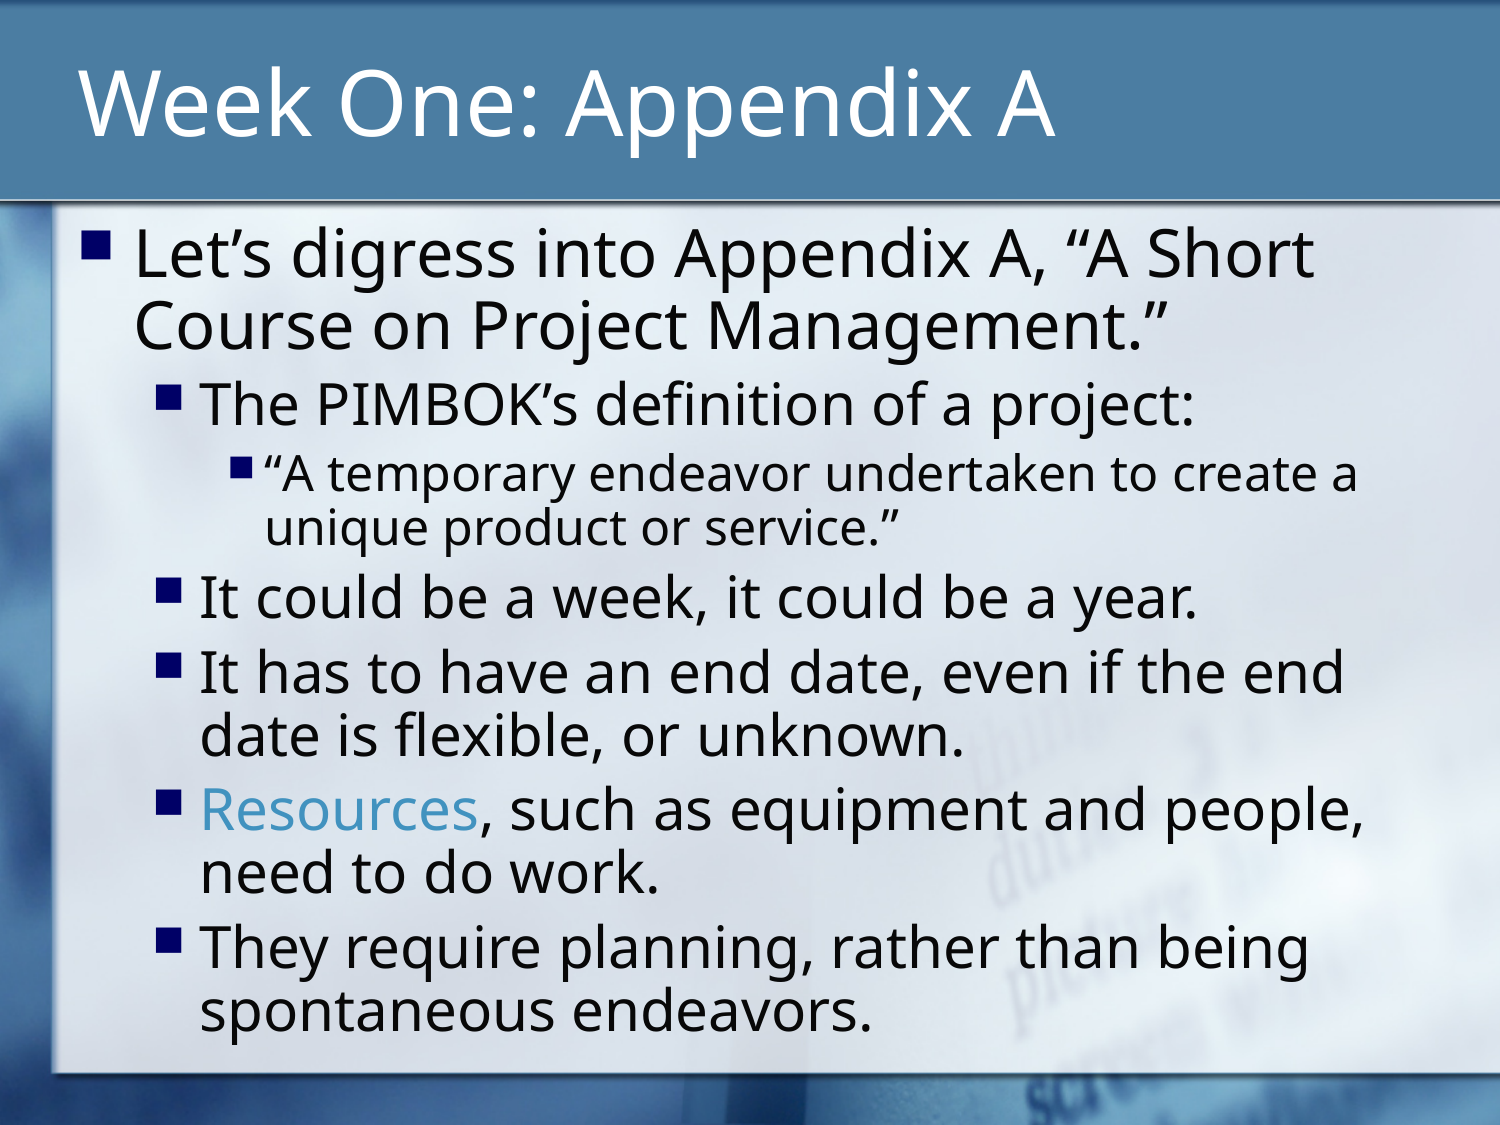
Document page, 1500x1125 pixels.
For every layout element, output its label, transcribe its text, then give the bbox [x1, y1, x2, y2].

title Week One: Appendix A [62, 12, 1461, 188]
list Let’s digress into Appendix A, “A Short Course on Project Management.” The PIMBOK’s definition of a project: “A temporary endeavor undertaken to create a unique product or service.” It could be a week, it could be a year. It has to have an end date, even if the end date is flexible, or unknown. Resources, such as equipment and people, need to do work. They require planning, rather than being spontaneous endeavors. [62, 212, 1463, 1075]
picture [0, 0, 1500, 1125]
